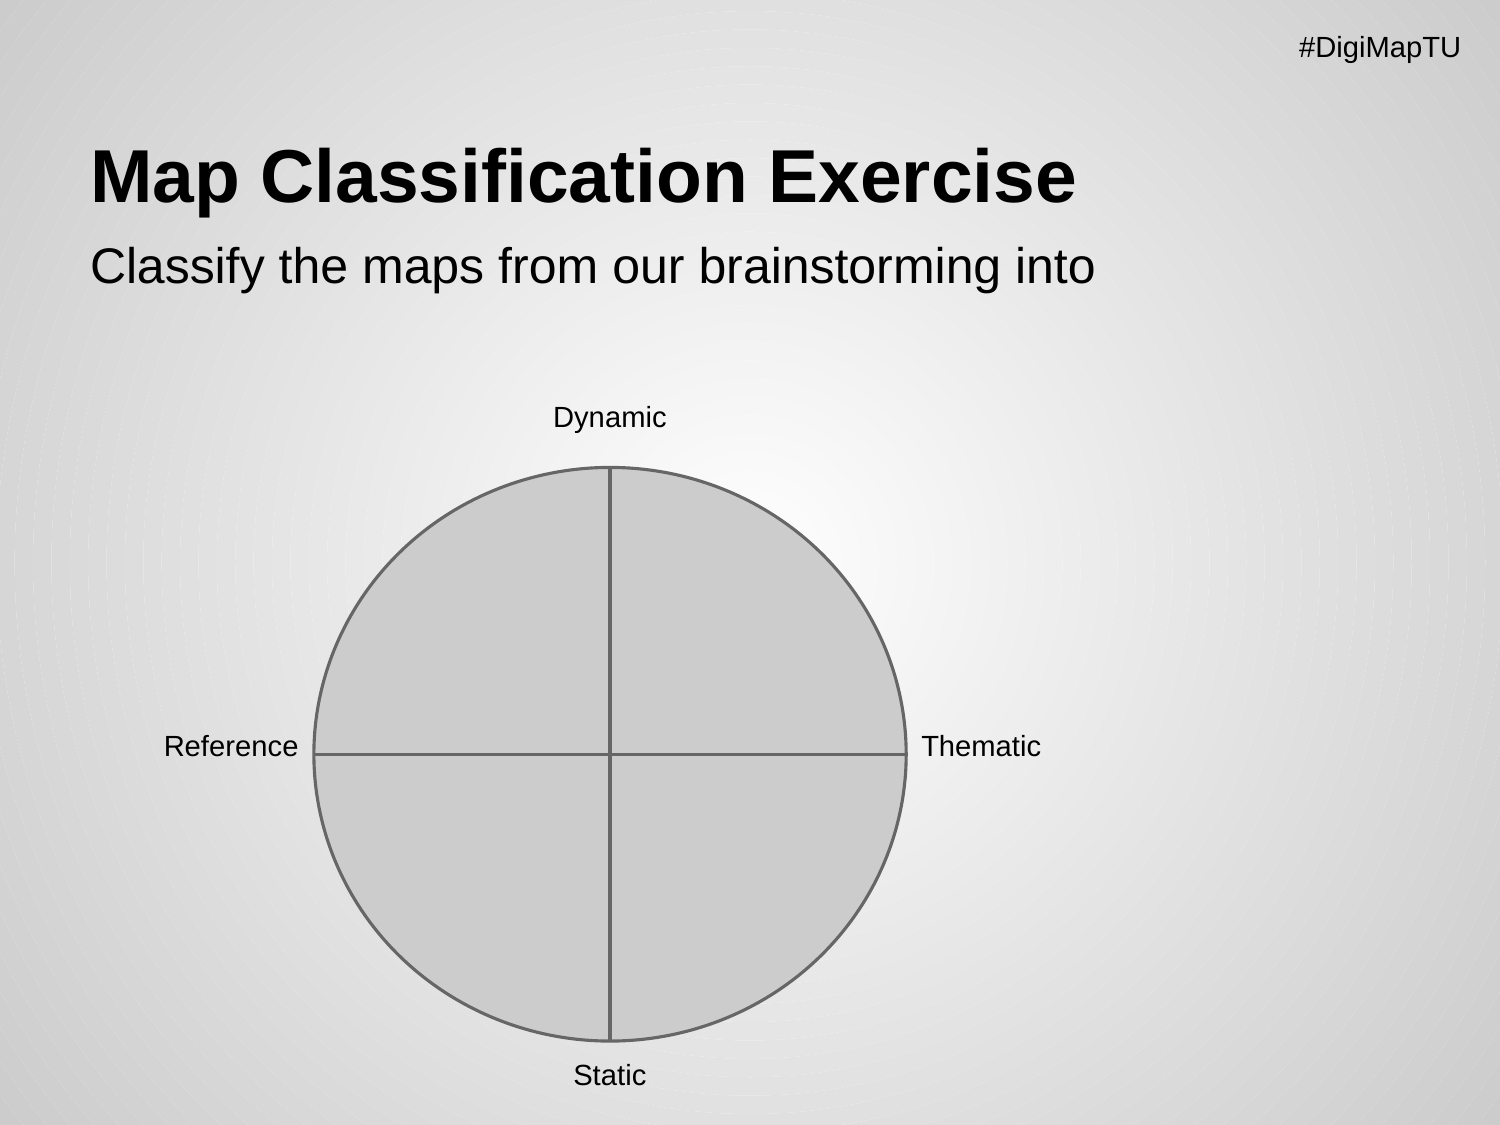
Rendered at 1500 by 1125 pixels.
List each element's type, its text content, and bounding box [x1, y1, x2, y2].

list Classify the maps from our brainstorming into [75, 219, 1267, 363]
text_box [314, 468, 906, 1041]
text_box #DigiMapTU [1284, 13, 1490, 98]
title Map Classification Exercise [75, 45, 1425, 233]
text_box Static [478, 1041, 742, 1125]
text_box Dynamic [478, 383, 742, 468]
text_box Reference [50, 712, 314, 797]
text_box Thematic [906, 712, 1170, 797]
